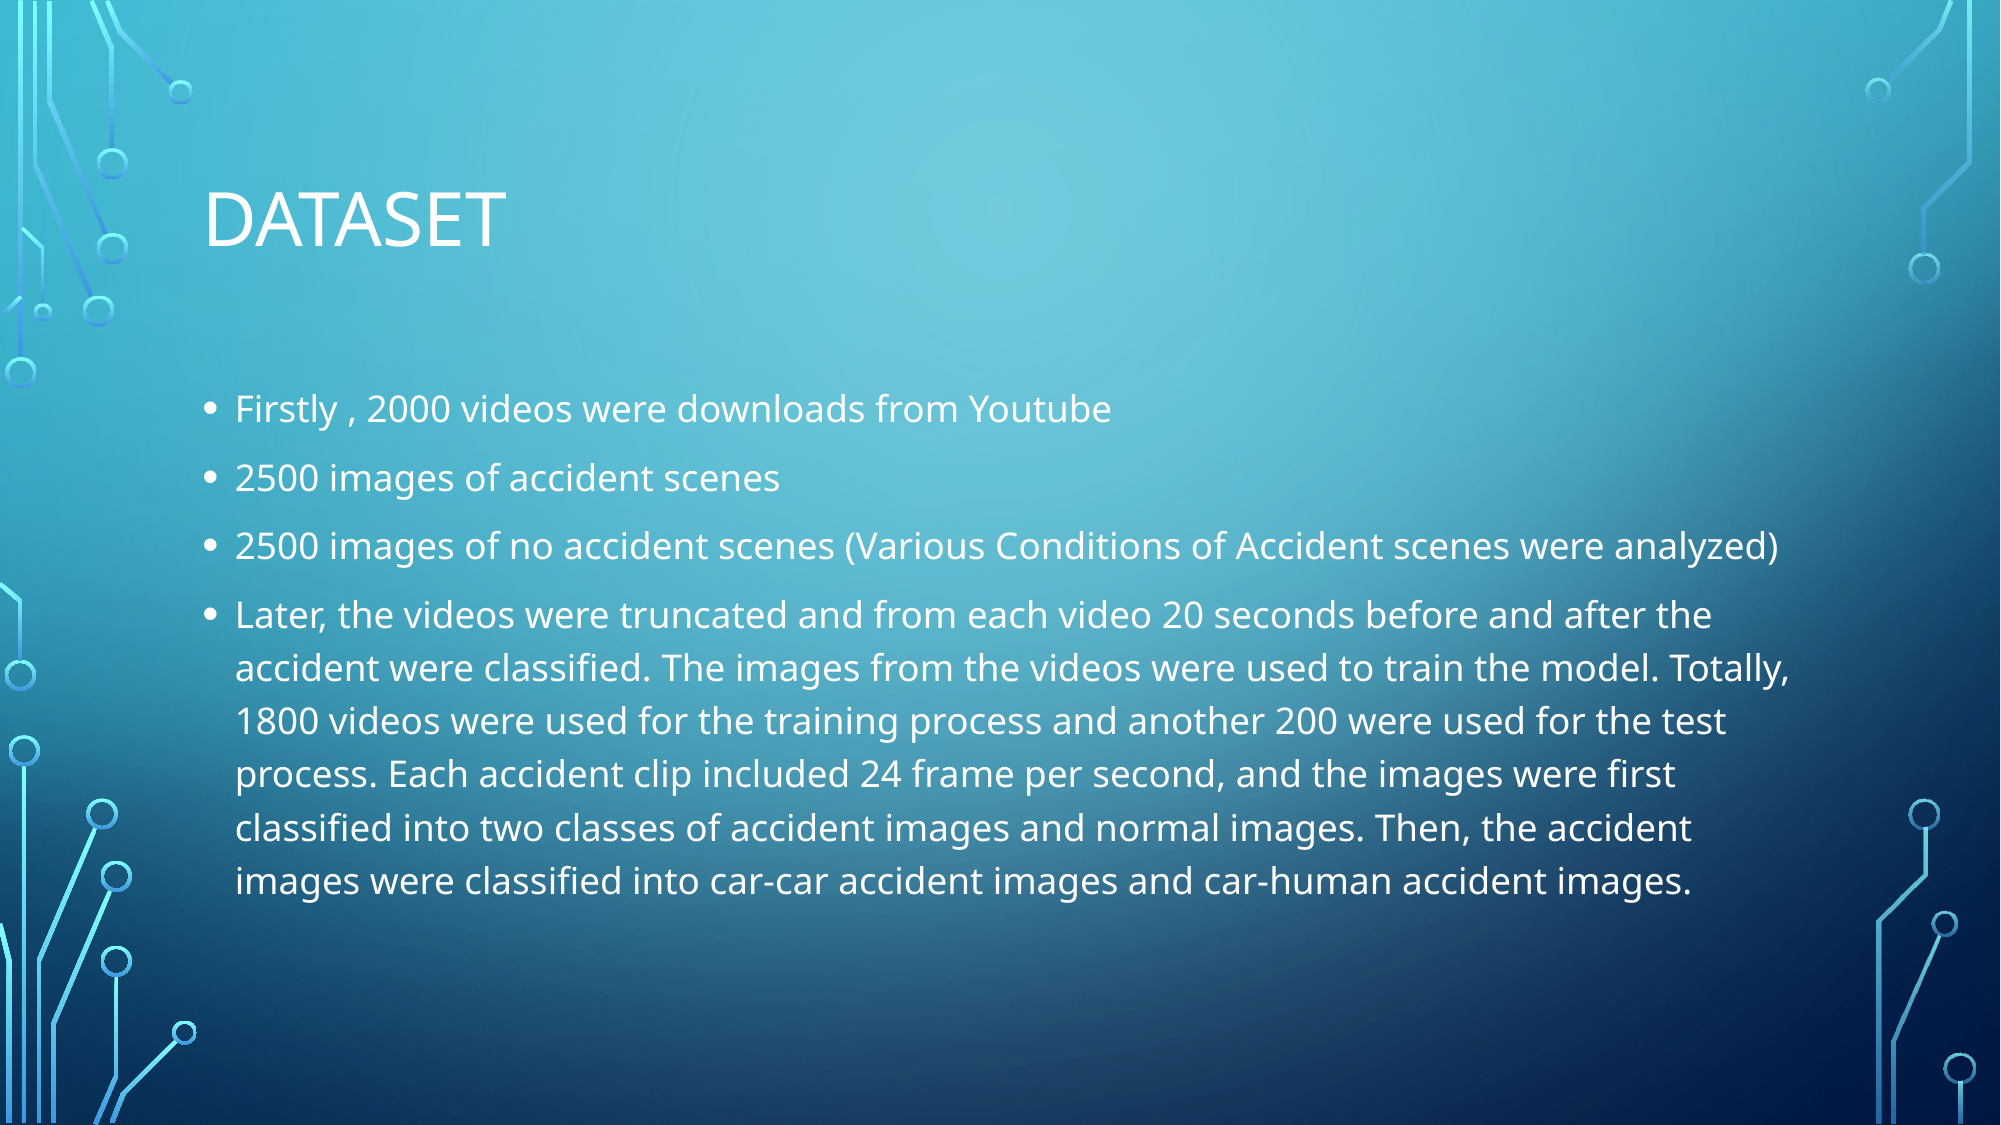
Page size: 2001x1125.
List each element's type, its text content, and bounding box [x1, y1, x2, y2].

title Dataset [187, 101, 1813, 344]
list Firstly , 2000 videos were downloads from Youtube 2500 images of accident scenes 2500 images of no accident scenes (Various Conditions of Accident scenes were analyzed) Later, the videos were truncated and from each video 20 seconds before and after the accident were classified. The images from the videos were used to train the model. Totally, 1800 videos were used for the training process and another 200 were used for the test process. Each accident clip included 24 frame per second, and the images were first classified into two classes of accident images and normal images. Then, the accident images were classified into car-car accident images and car-human accident images. [187, 369, 1813, 950]
